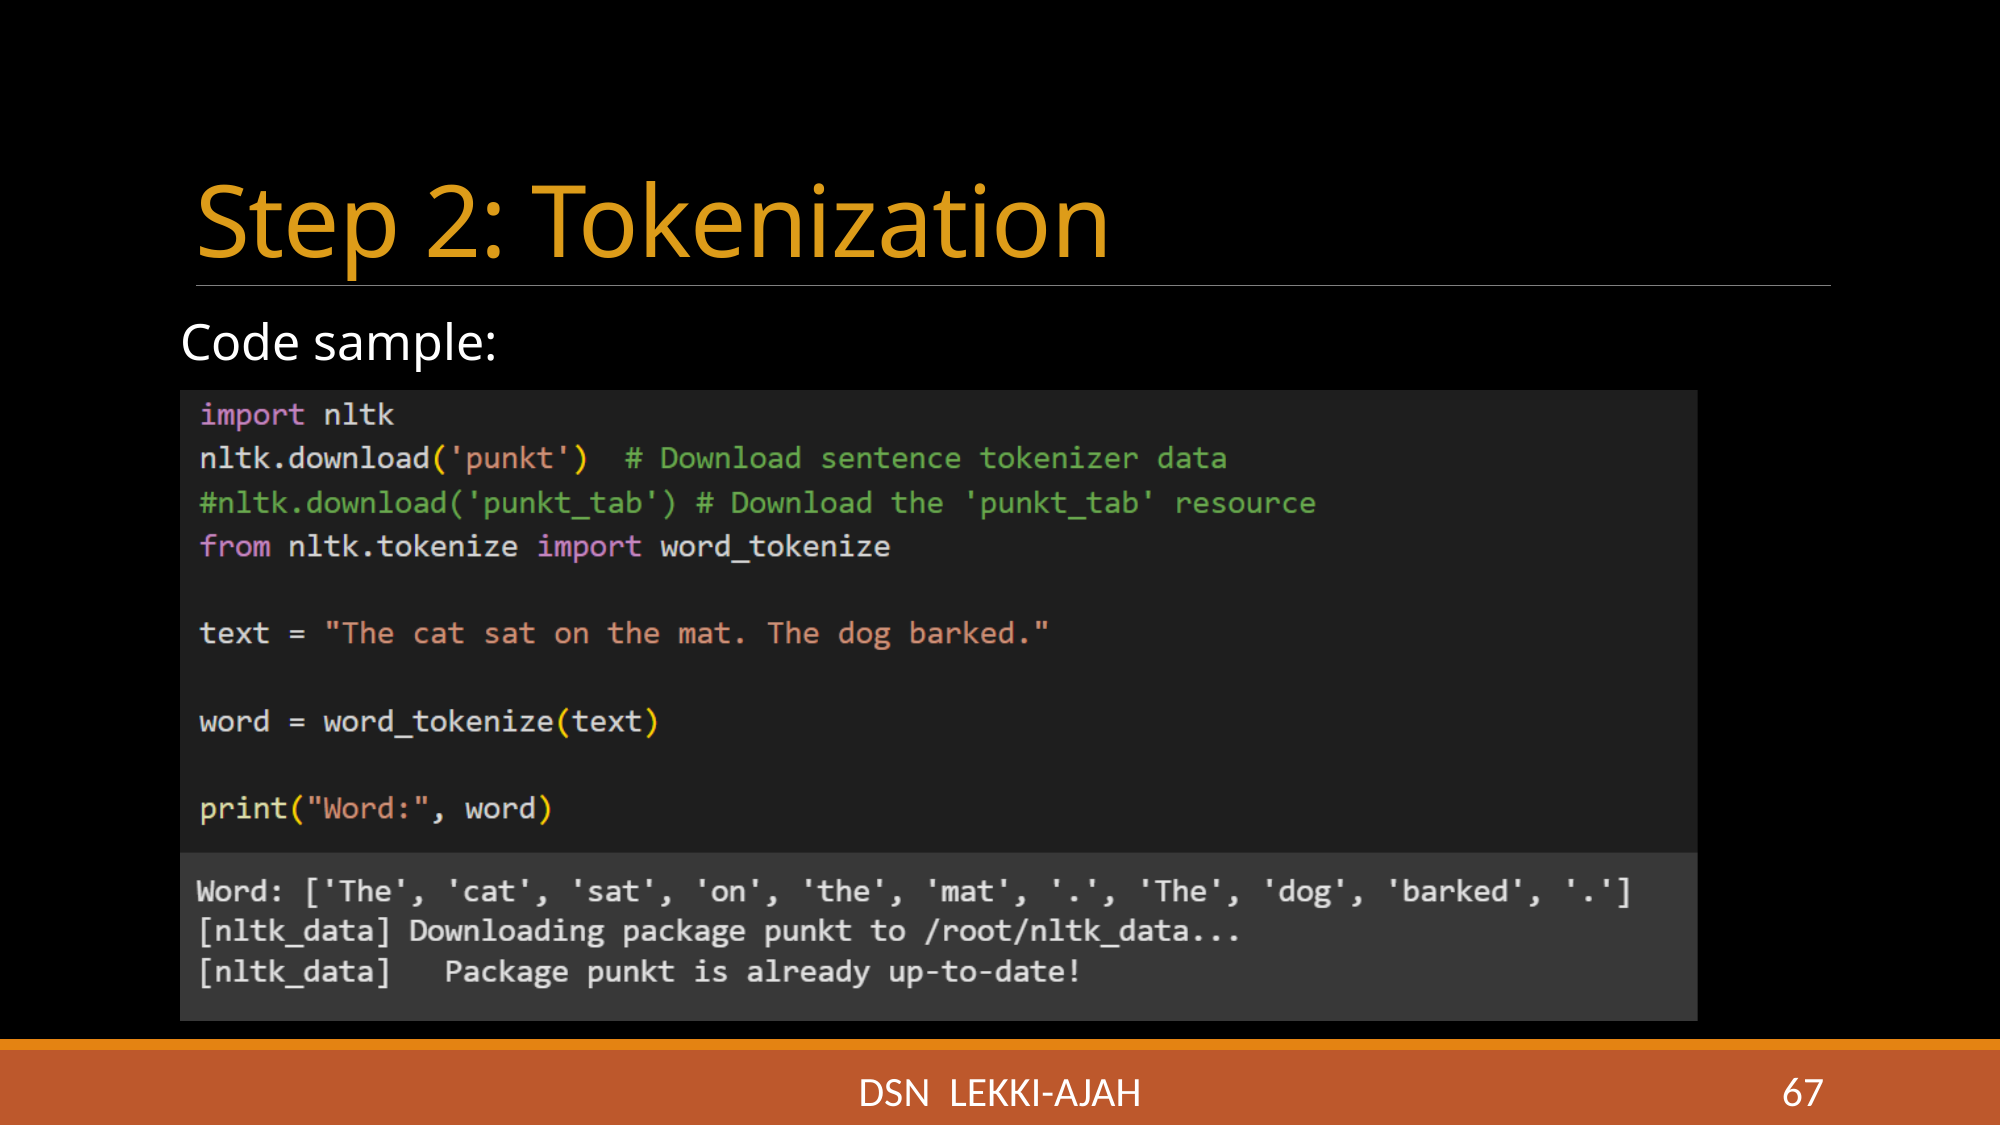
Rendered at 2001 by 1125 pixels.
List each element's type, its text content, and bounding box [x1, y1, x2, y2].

text_box [277, 1030, 933, 1054]
list Code sample: [180, 302, 1887, 412]
slide_number 67 [1624, 1059, 1840, 1120]
title Step 2: Tokenization [180, 47, 1830, 285]
picture [179, 389, 1699, 1022]
footer DSN LEKKI-AJAH [604, 1059, 1396, 1120]
